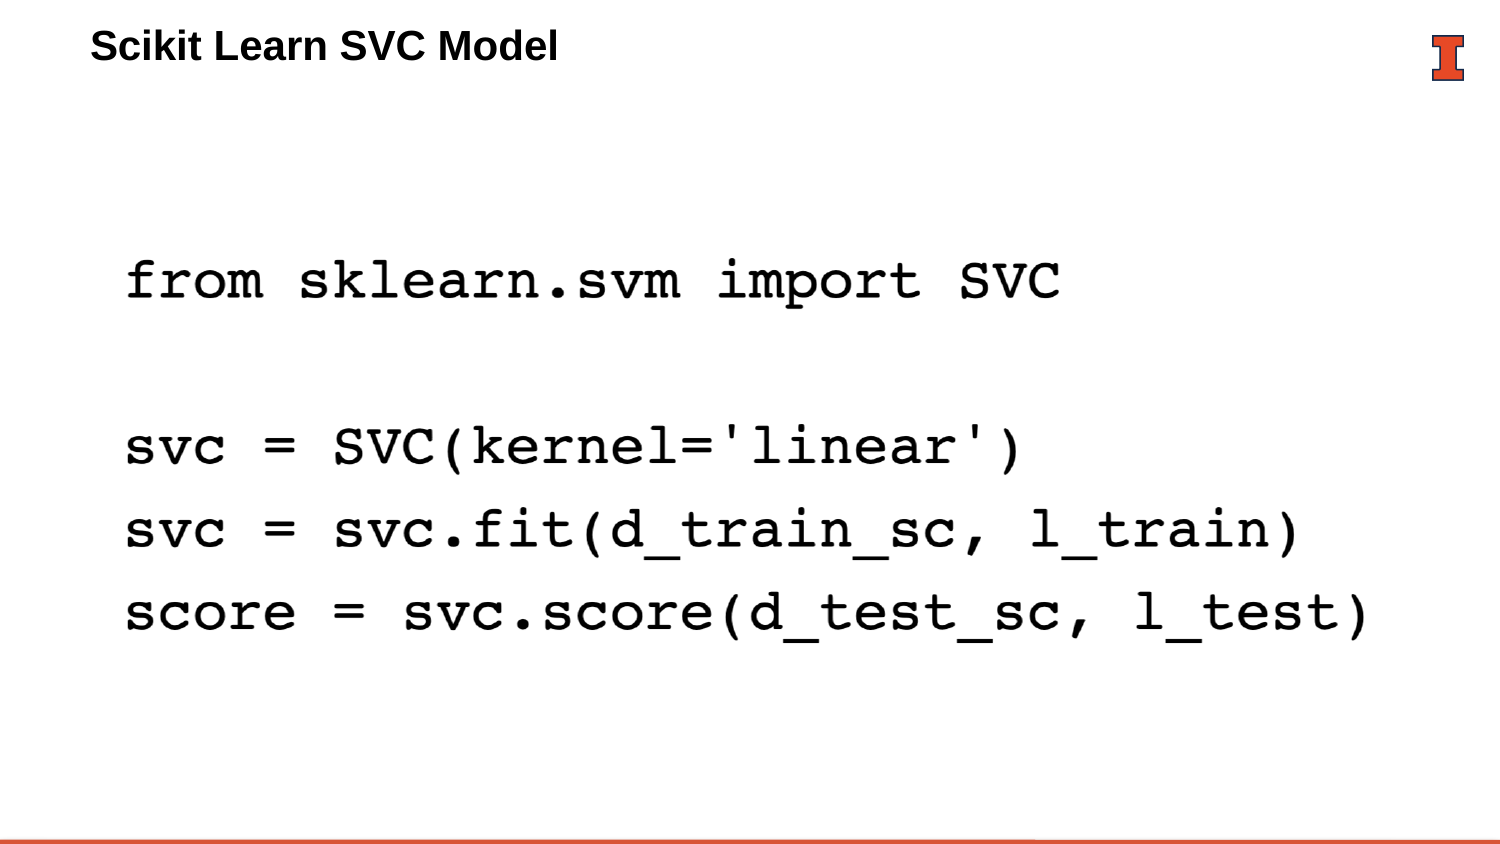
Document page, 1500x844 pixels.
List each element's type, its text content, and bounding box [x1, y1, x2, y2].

picture [1432, 35, 1464, 81]
title Scikit Learn SVC Model [75, 10, 1404, 128]
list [74, 224, 1404, 699]
